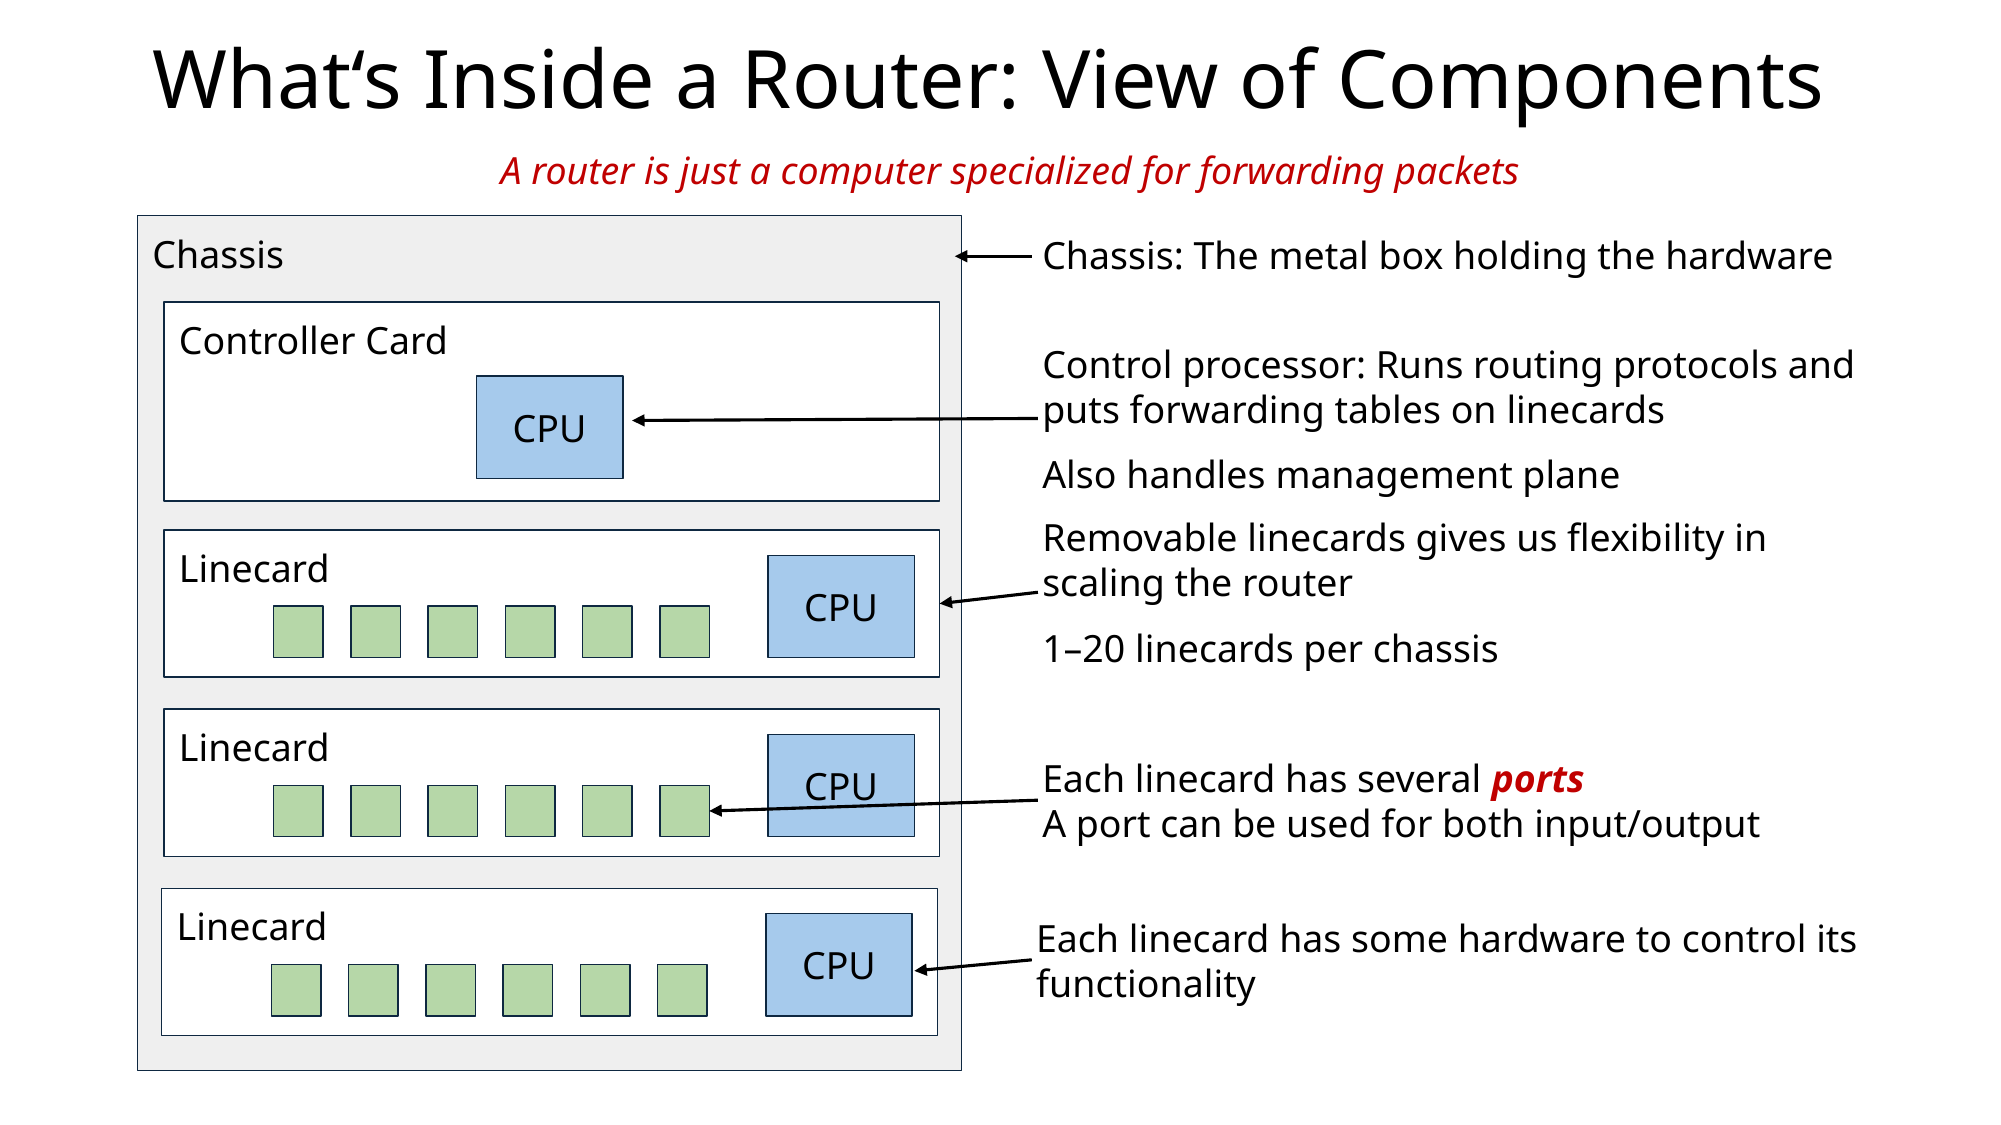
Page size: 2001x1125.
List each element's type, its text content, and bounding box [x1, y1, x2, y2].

text_box Each linecard has some hardware to control its functionality [1039, 910, 1923, 1010]
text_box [136, 215, 1039, 1072]
title What‘s Inside a Router: View of Components [137, 21, 1863, 144]
text_box Each linecard has several ports A port can be used for both input/output [1039, 750, 1893, 850]
text_box A router is just a computer specialized for forwarding packets [366, 139, 1580, 200]
text_box Chassis: The metal box holding the hardware [1039, 227, 1876, 282]
text_box Control processor: Runs routing protocols and puts forwarding tables on linecards Also handles management plane [1039, 336, 1876, 501]
text_box Removable linecards gives us flexibility in scaling the router 1–20 linecards per chassis [1039, 509, 1863, 675]
